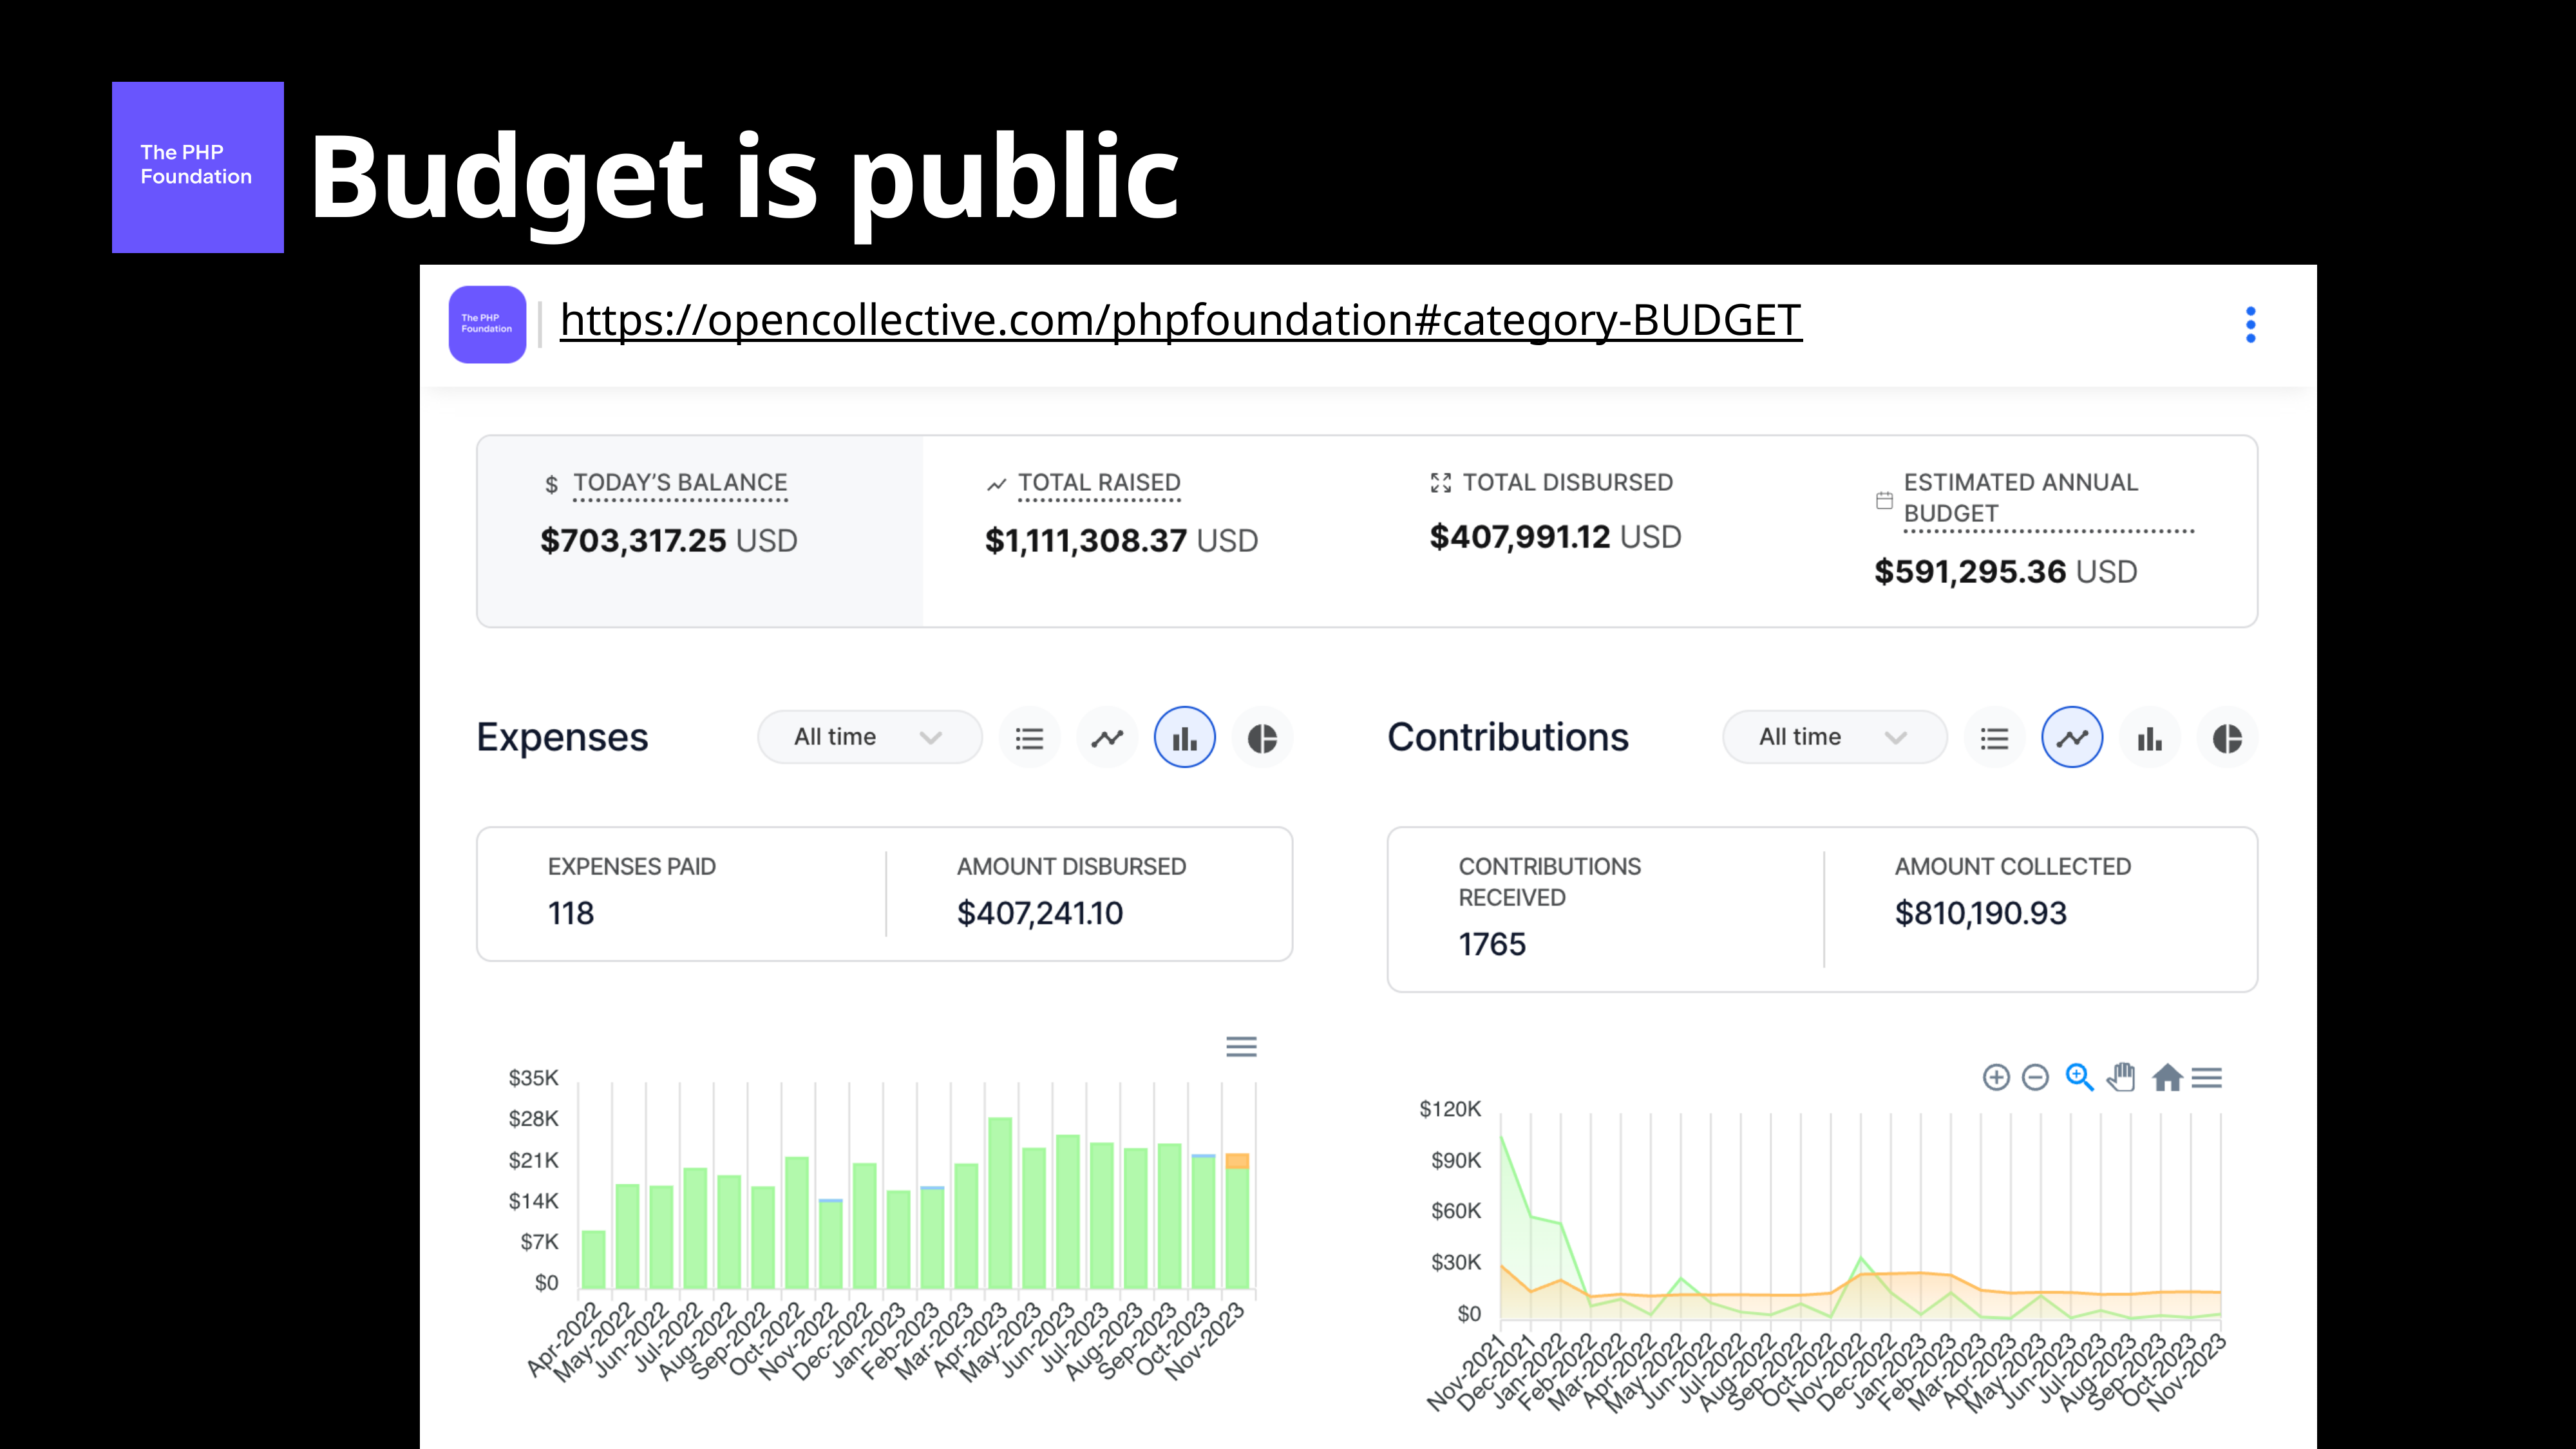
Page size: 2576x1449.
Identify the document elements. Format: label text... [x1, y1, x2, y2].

picture [112, 81, 284, 253]
picture [419, 264, 2317, 1449]
title Budget is public [106, 63, 2381, 245]
